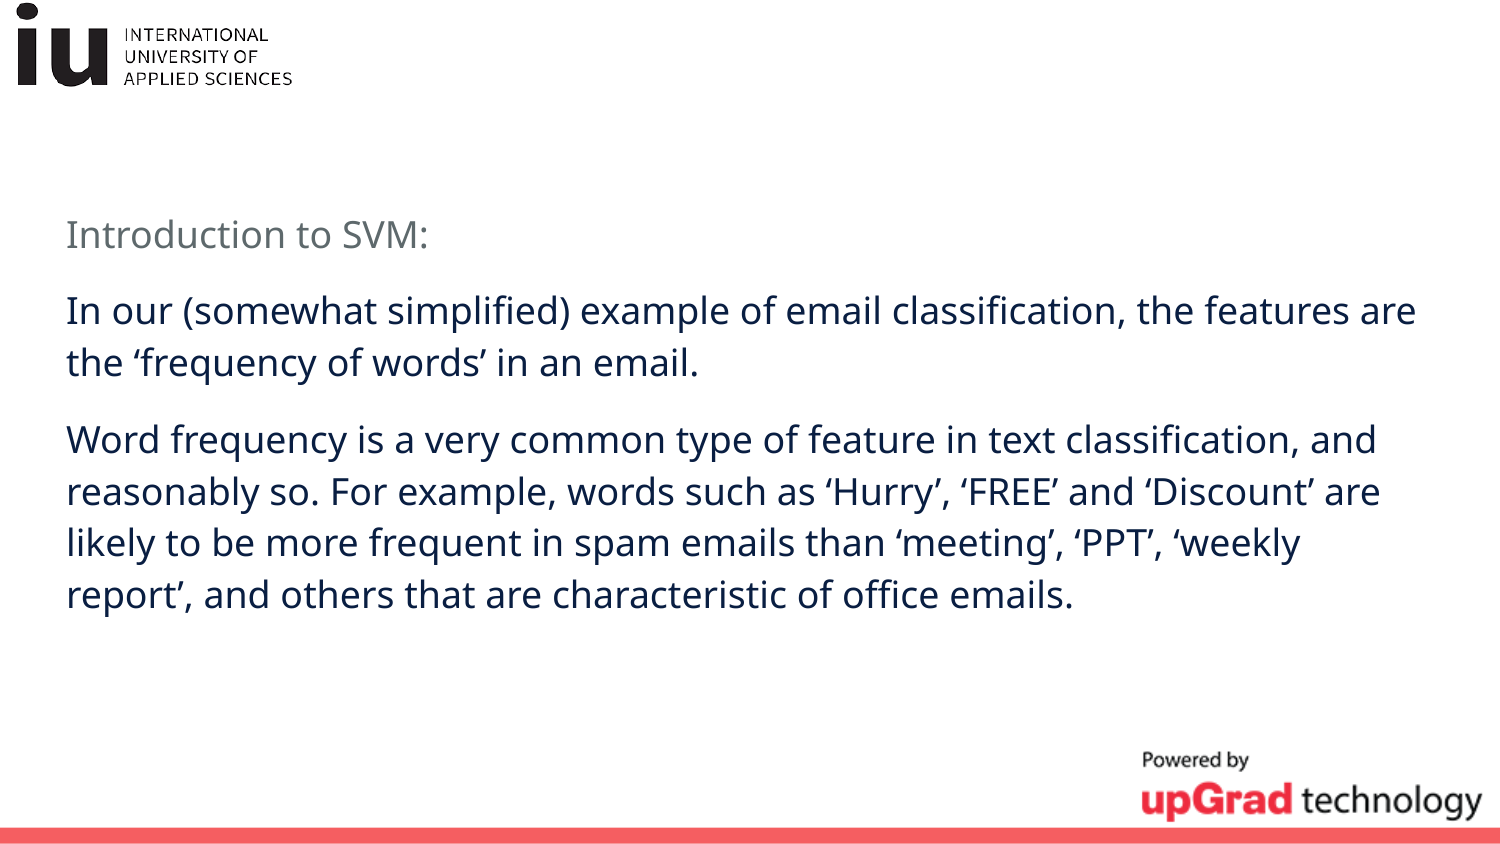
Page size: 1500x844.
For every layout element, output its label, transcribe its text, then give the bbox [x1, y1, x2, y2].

list Introduction to SVM: In our (somewhat simplified) example of email classification, the features are the ‘frequency of words’ in an email. Word frequency is a very common type of feature in text classification, and reasonably so. For example, words such as ‘Hurry’, ‘FREE’ and ‘Discount’ are likely to be more frequent in spam emails than ‘meeting’, ‘PPT’, ‘weekly report’, and others that are characteristic of office emails. [51, 189, 1449, 750]
picture [1124, 720, 1500, 844]
picture [12, 0, 296, 118]
